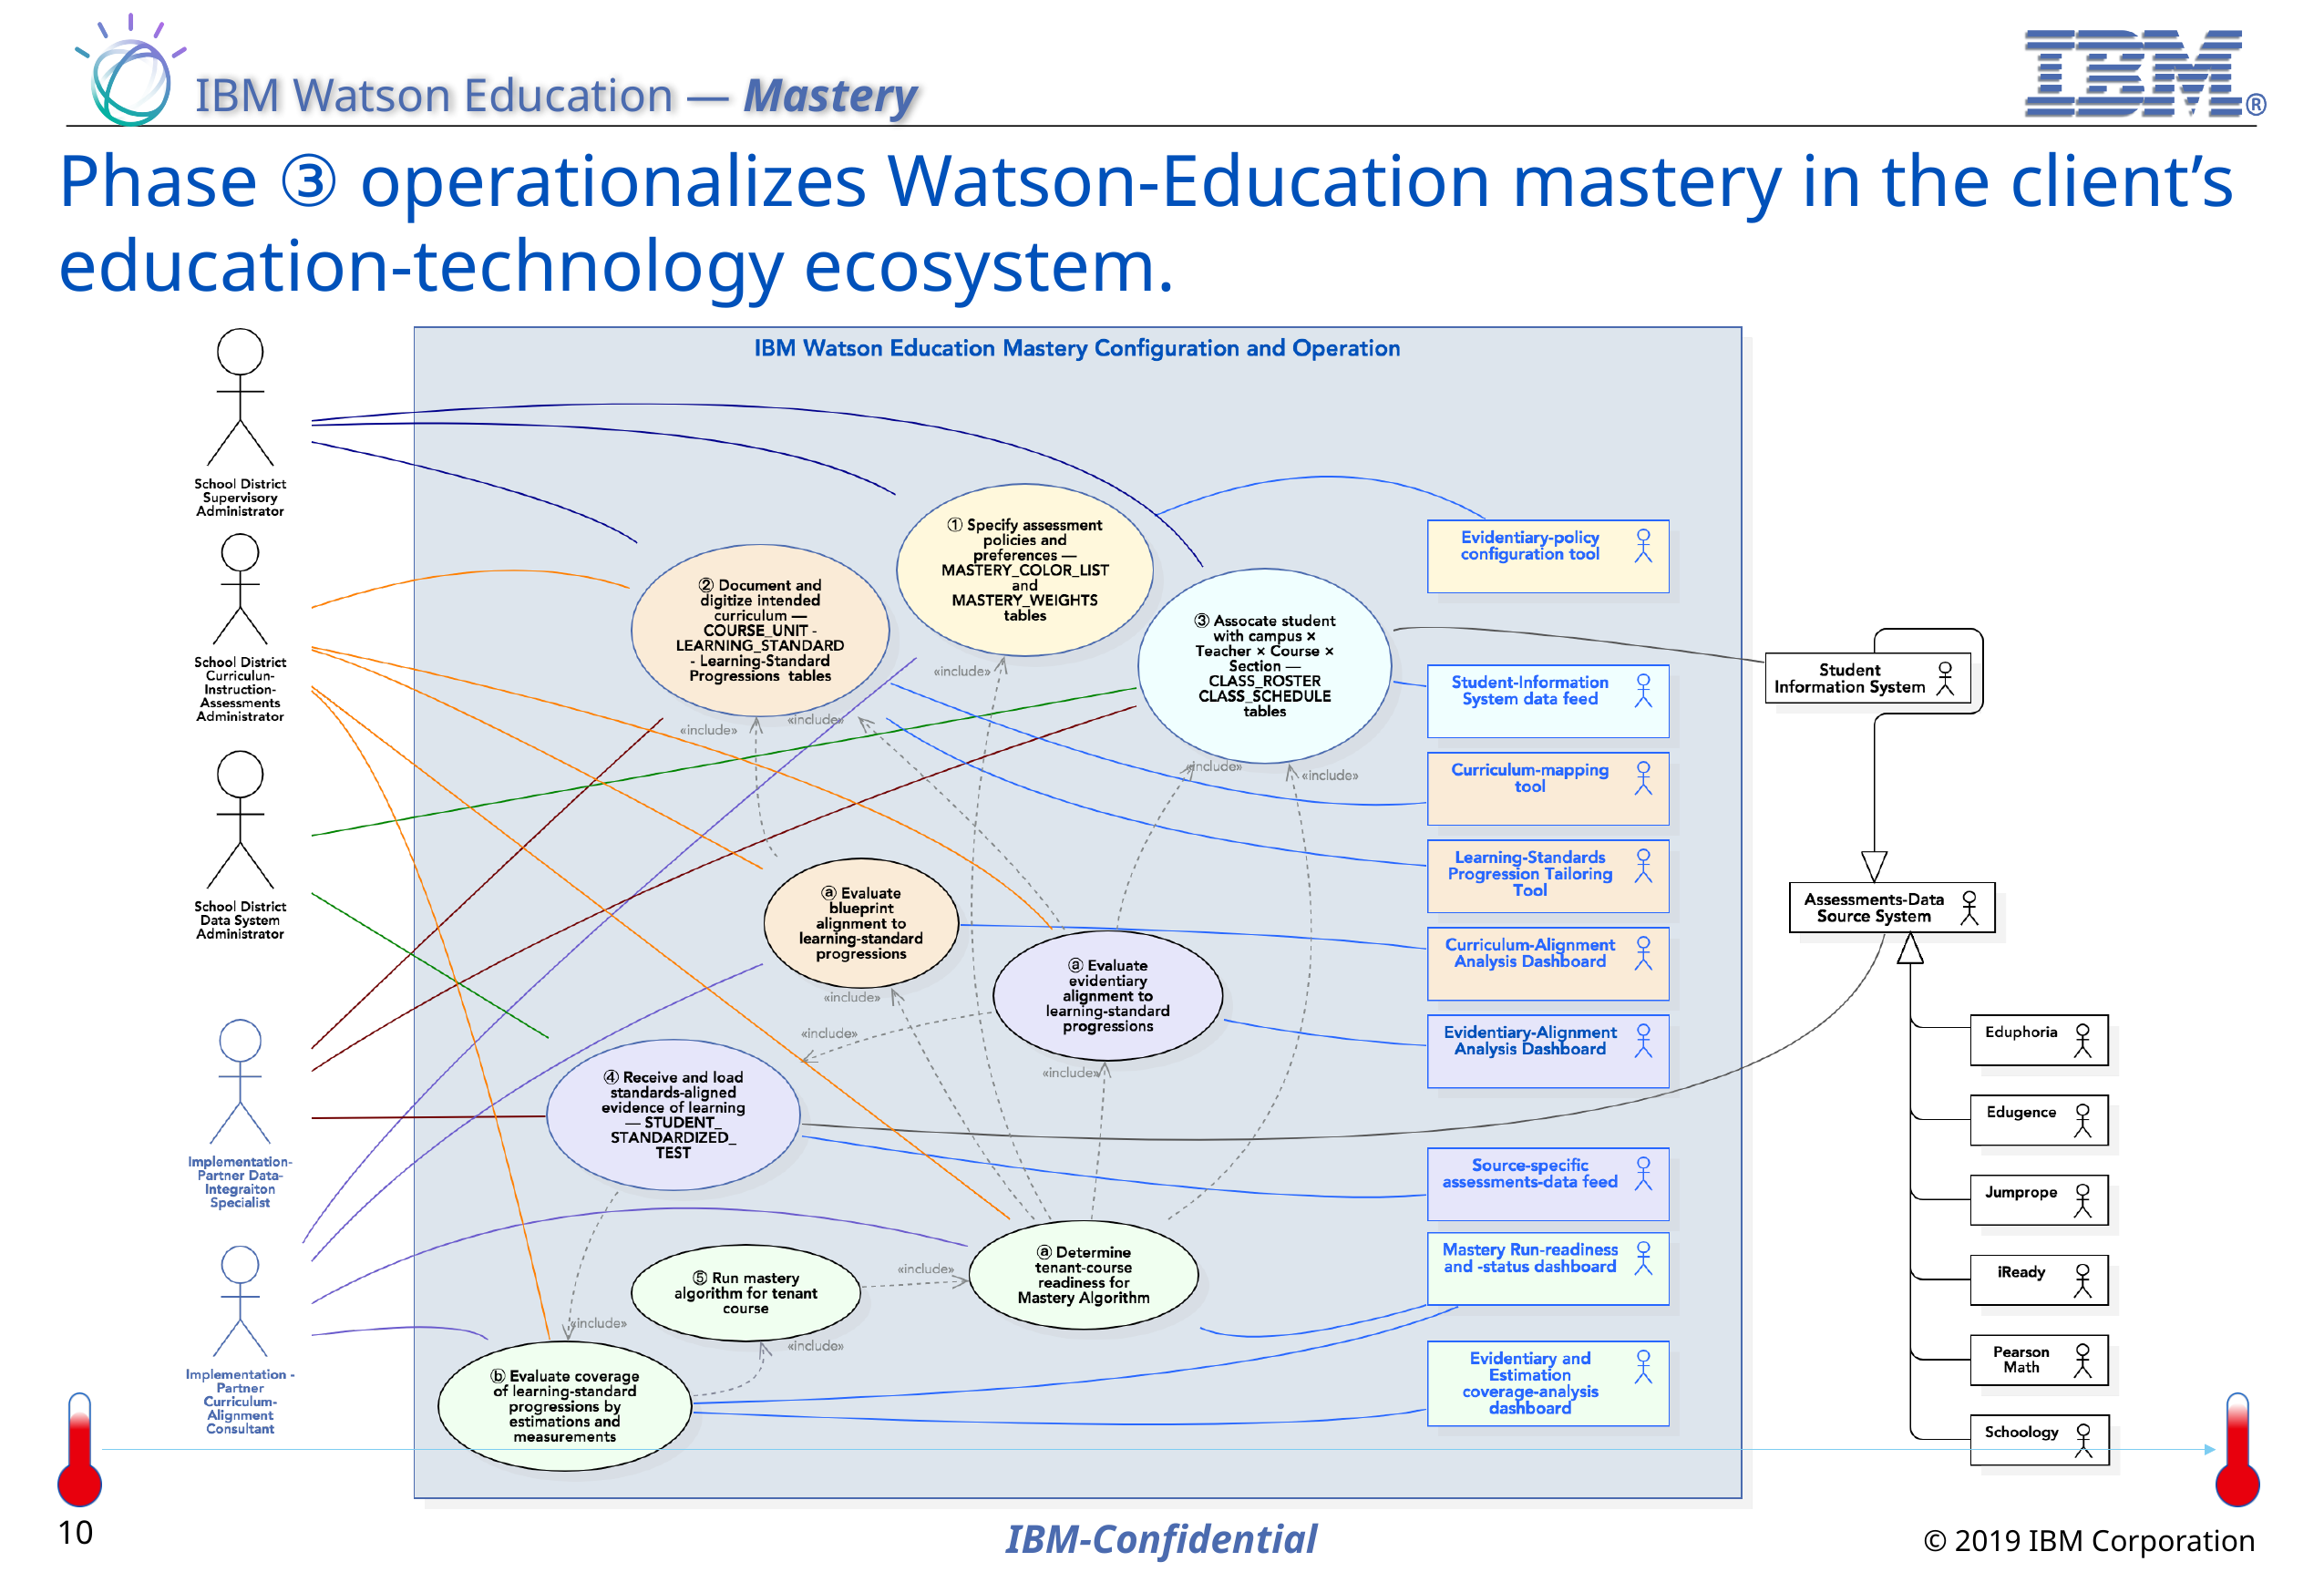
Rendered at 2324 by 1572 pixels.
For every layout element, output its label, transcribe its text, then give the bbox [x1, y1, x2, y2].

picture [2216, 1392, 2260, 1507]
picture [75, 13, 187, 127]
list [156, 1460, 2168, 1558]
picture [57, 1392, 102, 1507]
picture [2023, 30, 2267, 118]
title Phase ③ operationalizes Watson-Education mastery in the client’s education-technology ecosystem. [57, 139, 2267, 313]
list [156, 312, 2168, 1449]
